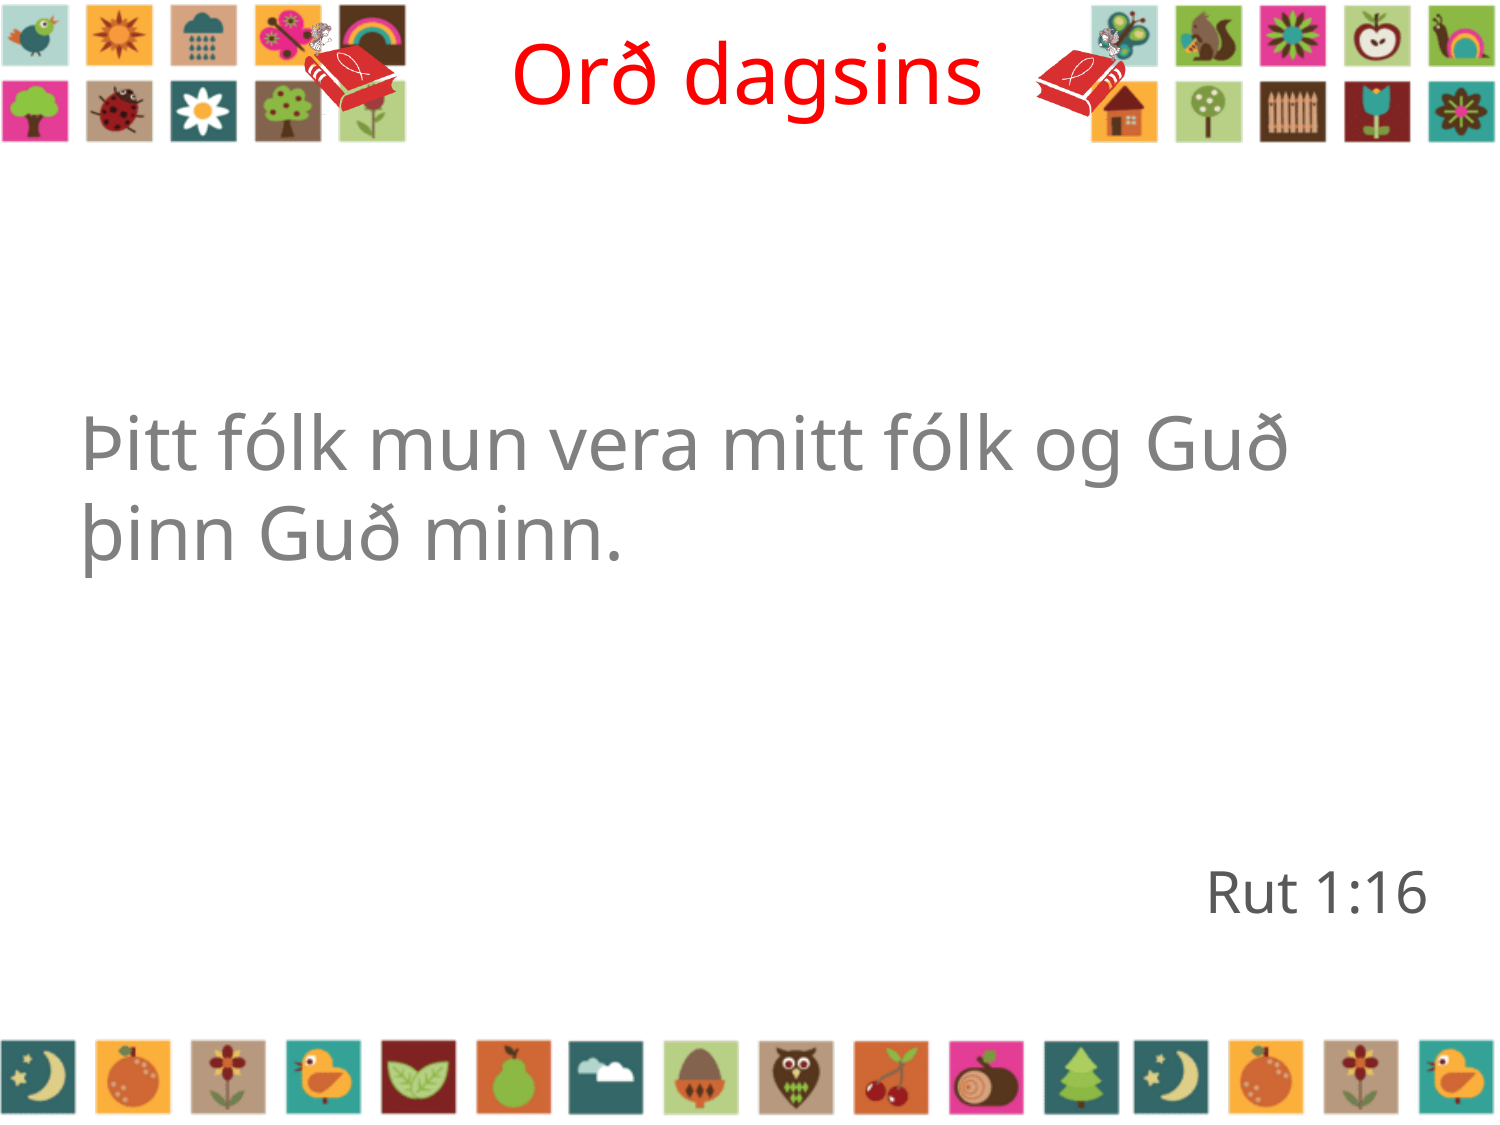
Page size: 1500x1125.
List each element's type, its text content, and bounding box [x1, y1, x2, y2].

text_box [0, 1028, 1500, 1118]
picture [0, 3, 430, 150]
text_box Rut 1:16 [812, 848, 1444, 933]
text_box Þitt fólk mun vera mitt fólk og Guð þinn Guð minn. [64, 387, 1412, 583]
text_box Orð dagsins [425, 13, 1077, 129]
picture [1003, 3, 1500, 150]
